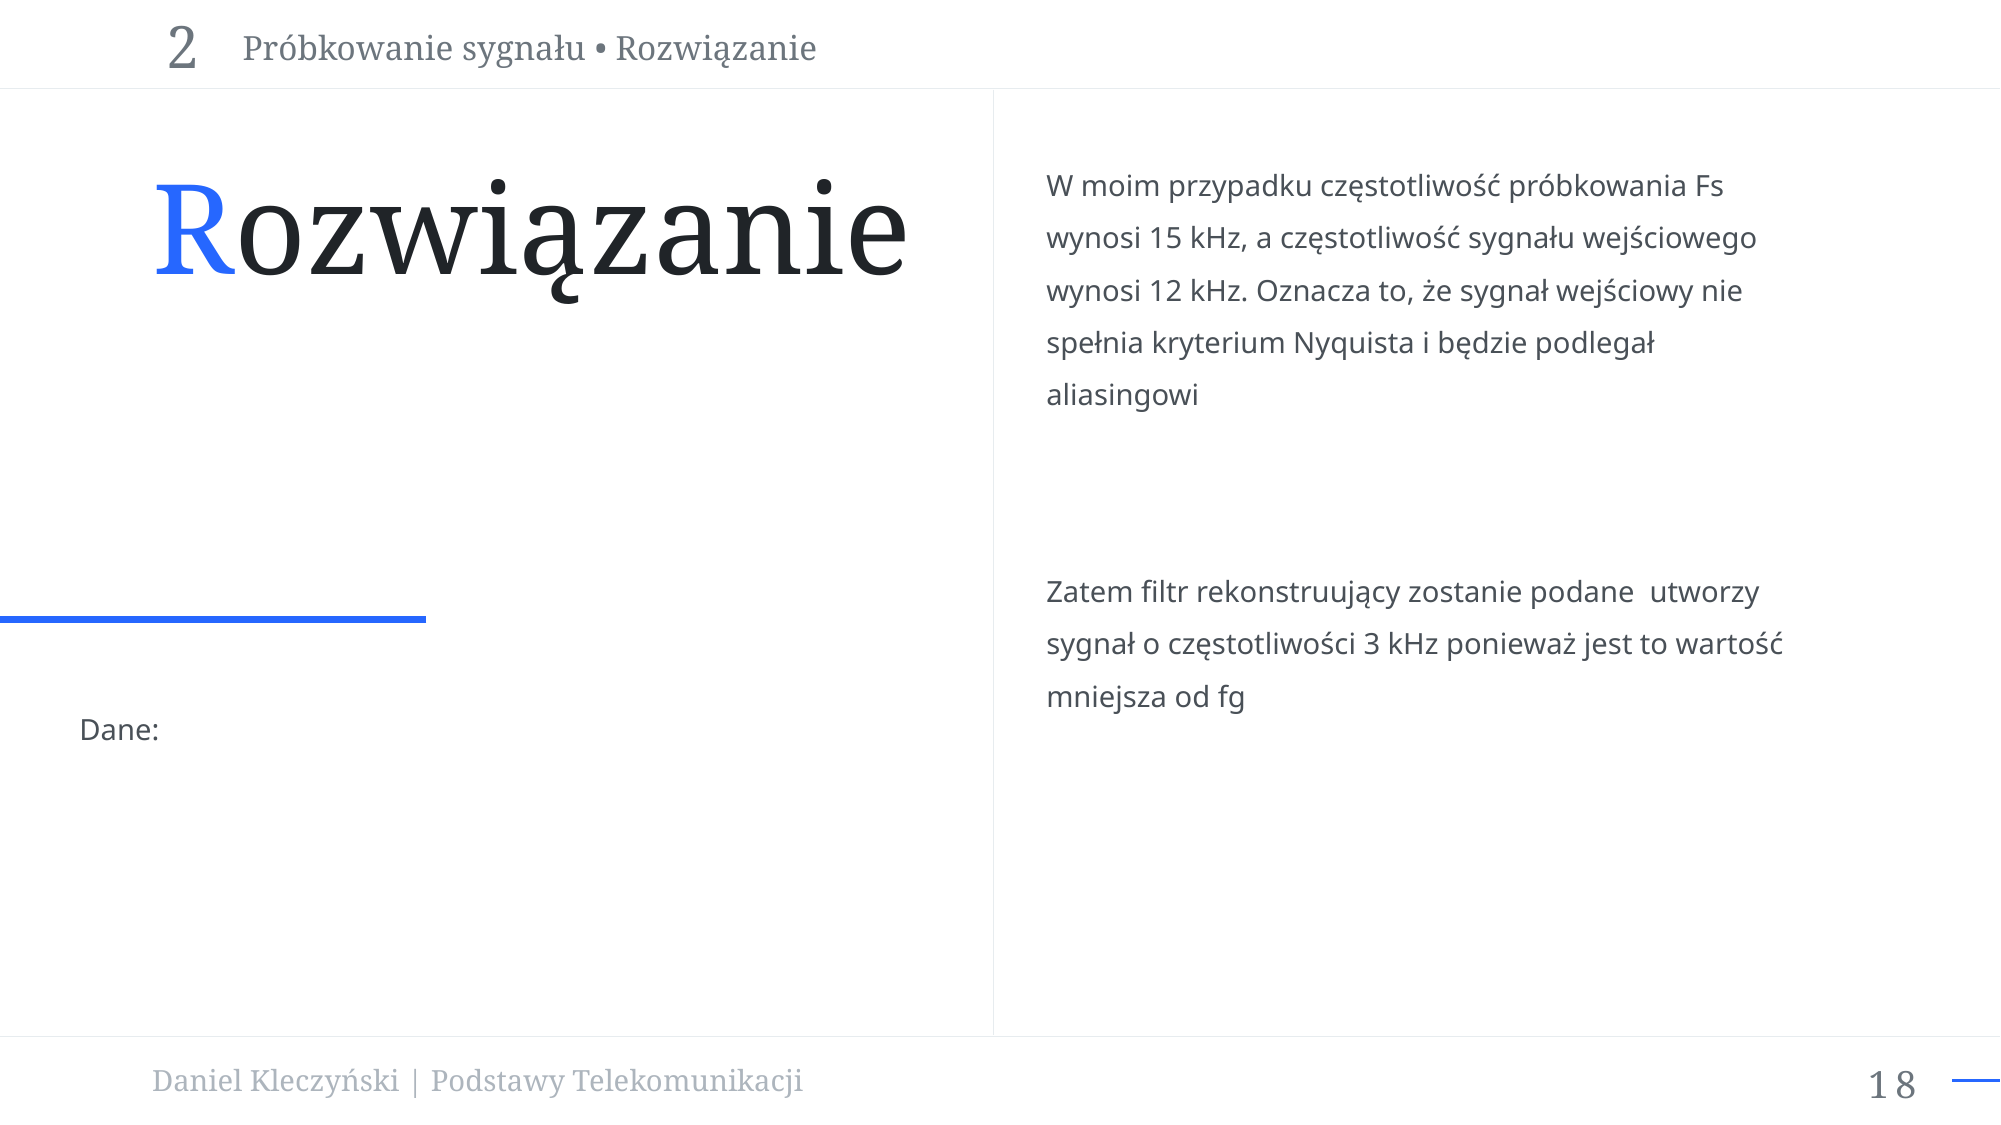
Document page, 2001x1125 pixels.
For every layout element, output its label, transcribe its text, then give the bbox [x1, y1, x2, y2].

list Próbkowanie sygnału • Rozwiązanie [227, 0, 1939, 90]
list 2 [137, 0, 227, 90]
text_box Zatem filtr rekonstruujący zostanie podane utworzy sygnał o częstotliwości 3 kHz ponieważ jest to wartość mniejsza od fg [1031, 548, 1822, 721]
text_box W moim przypadku częstotliwość próbkowania Fs wynosi 15 kHz, a częstotliwość sygnału wejściowego wynosi 12 kHz. Oznacza to, że sygnał wejściowy nie spełnia kryterium Nyquista i będzie podlegał aliasingowi [1031, 142, 1822, 419]
list Rozwiązanie [137, 142, 993, 506]
